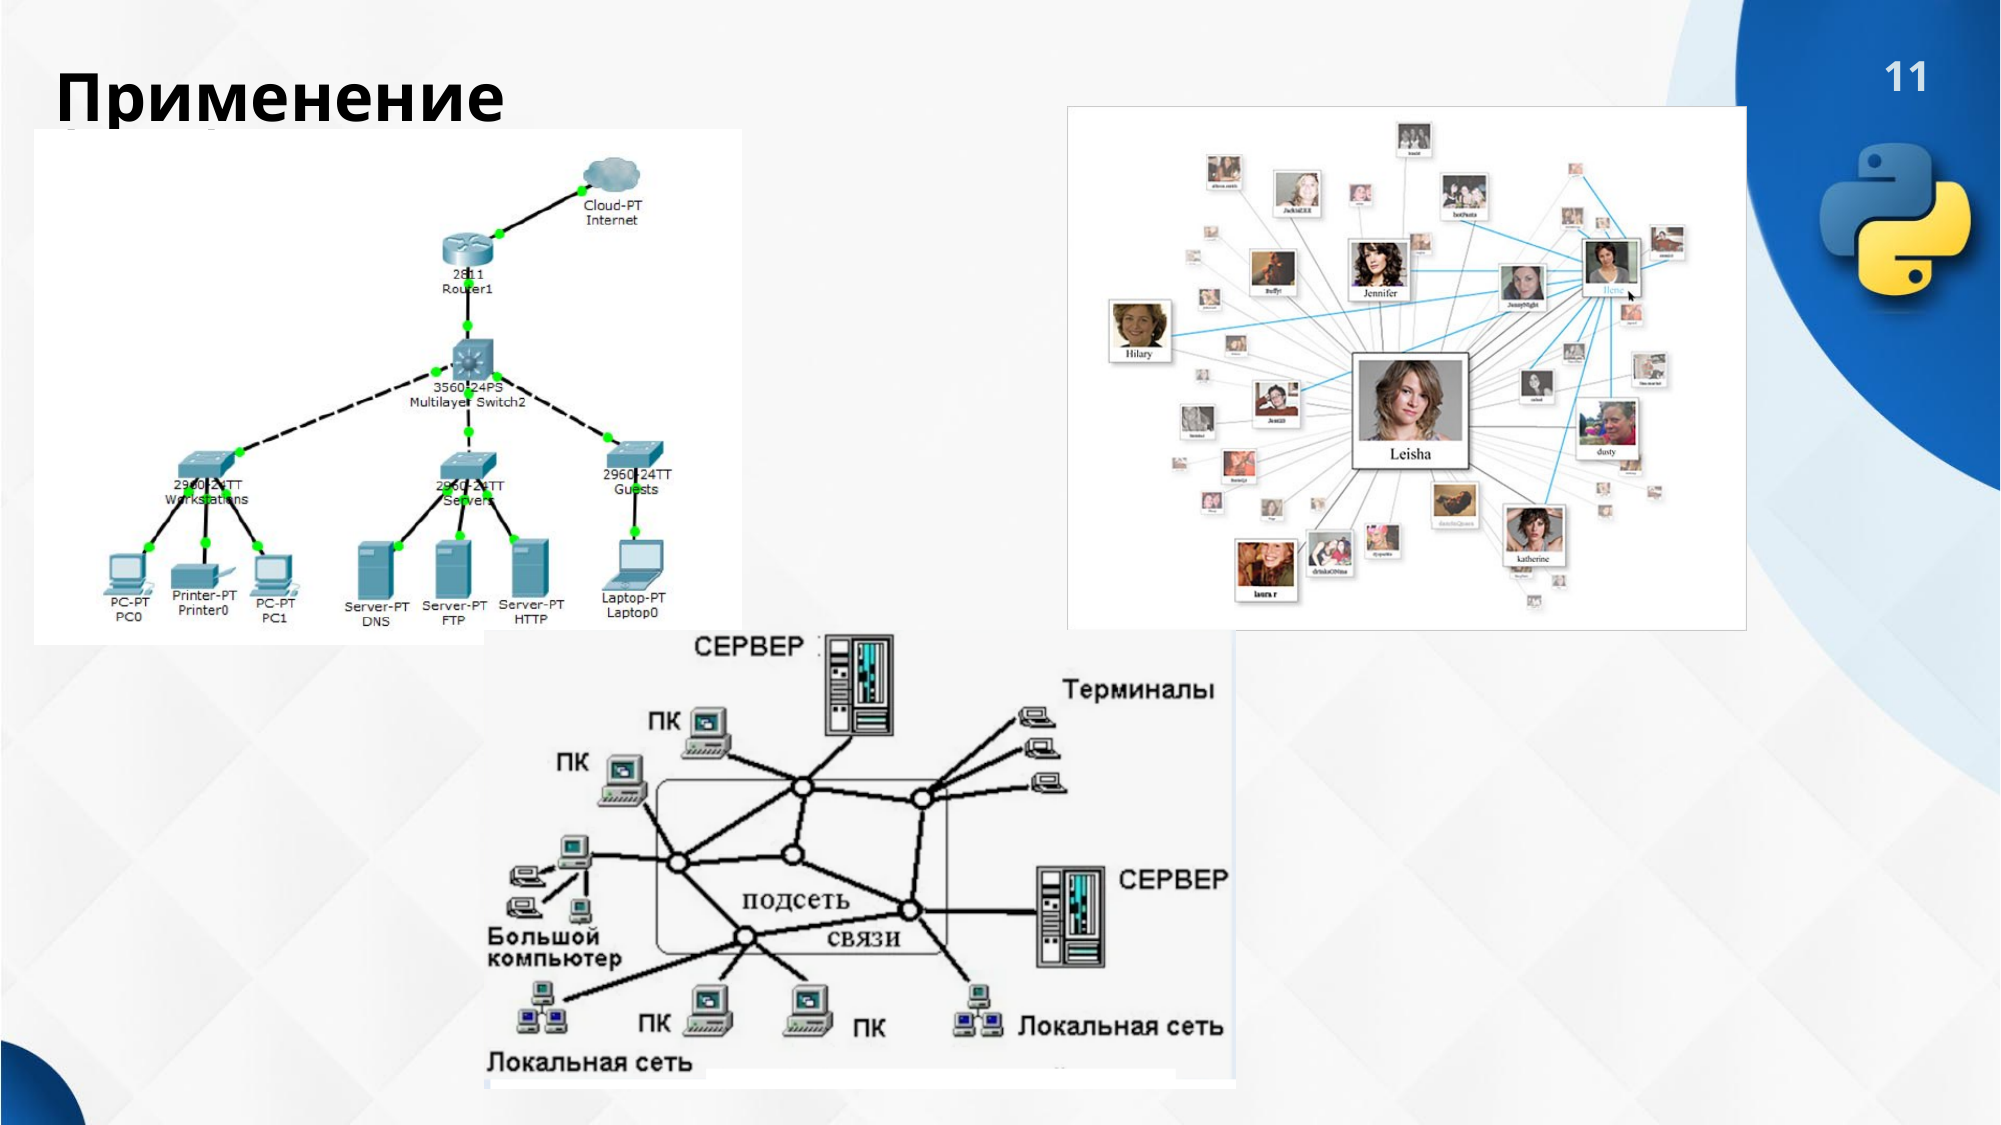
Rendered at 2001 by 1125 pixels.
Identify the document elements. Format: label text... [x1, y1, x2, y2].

text_box Применение [39, 47, 521, 128]
picture [0, 0, 2001, 1125]
